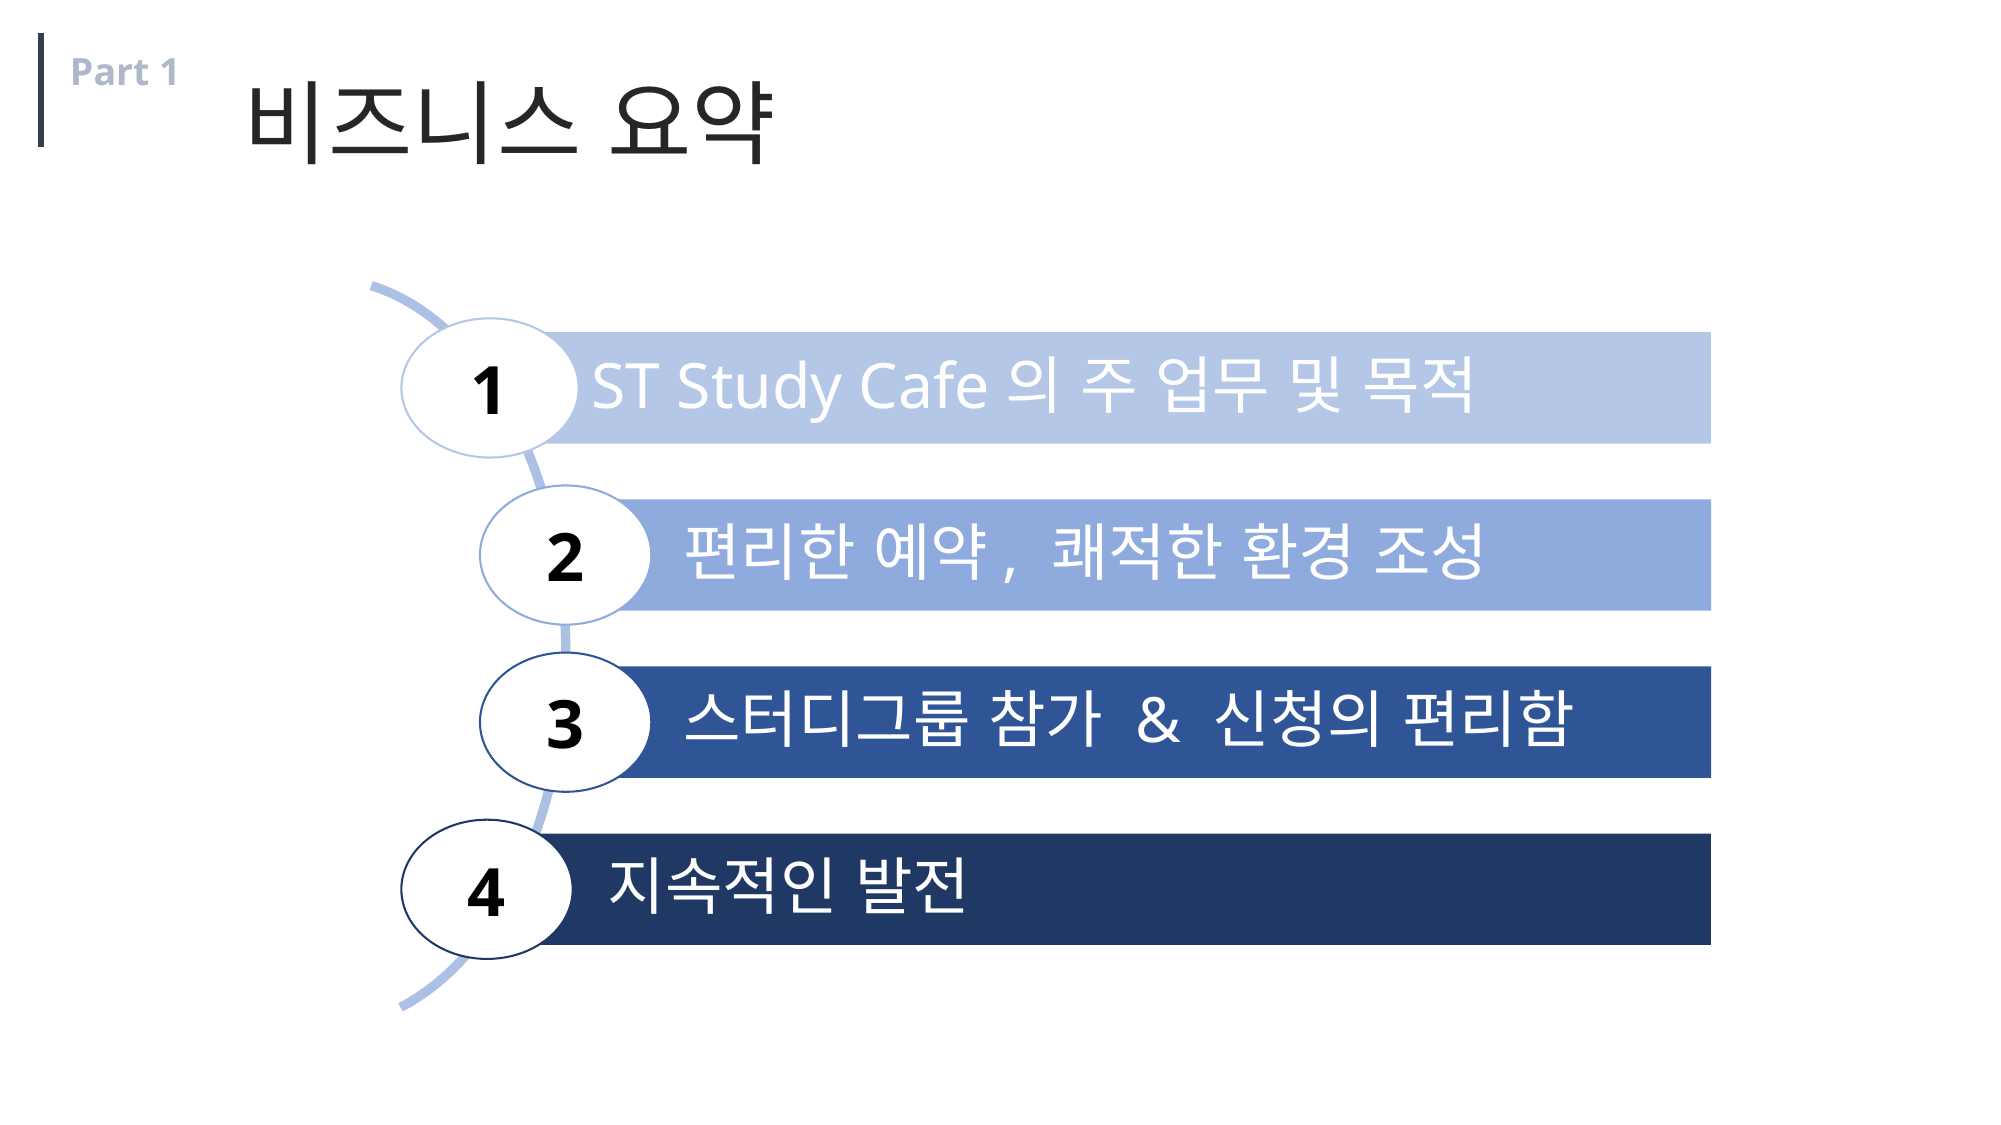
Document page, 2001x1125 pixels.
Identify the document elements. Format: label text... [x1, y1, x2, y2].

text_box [81, 278, 1712, 1027]
text_box 비즈니스 요약 [228, 58, 961, 185]
text_box Part 1 [55, 40, 403, 180]
